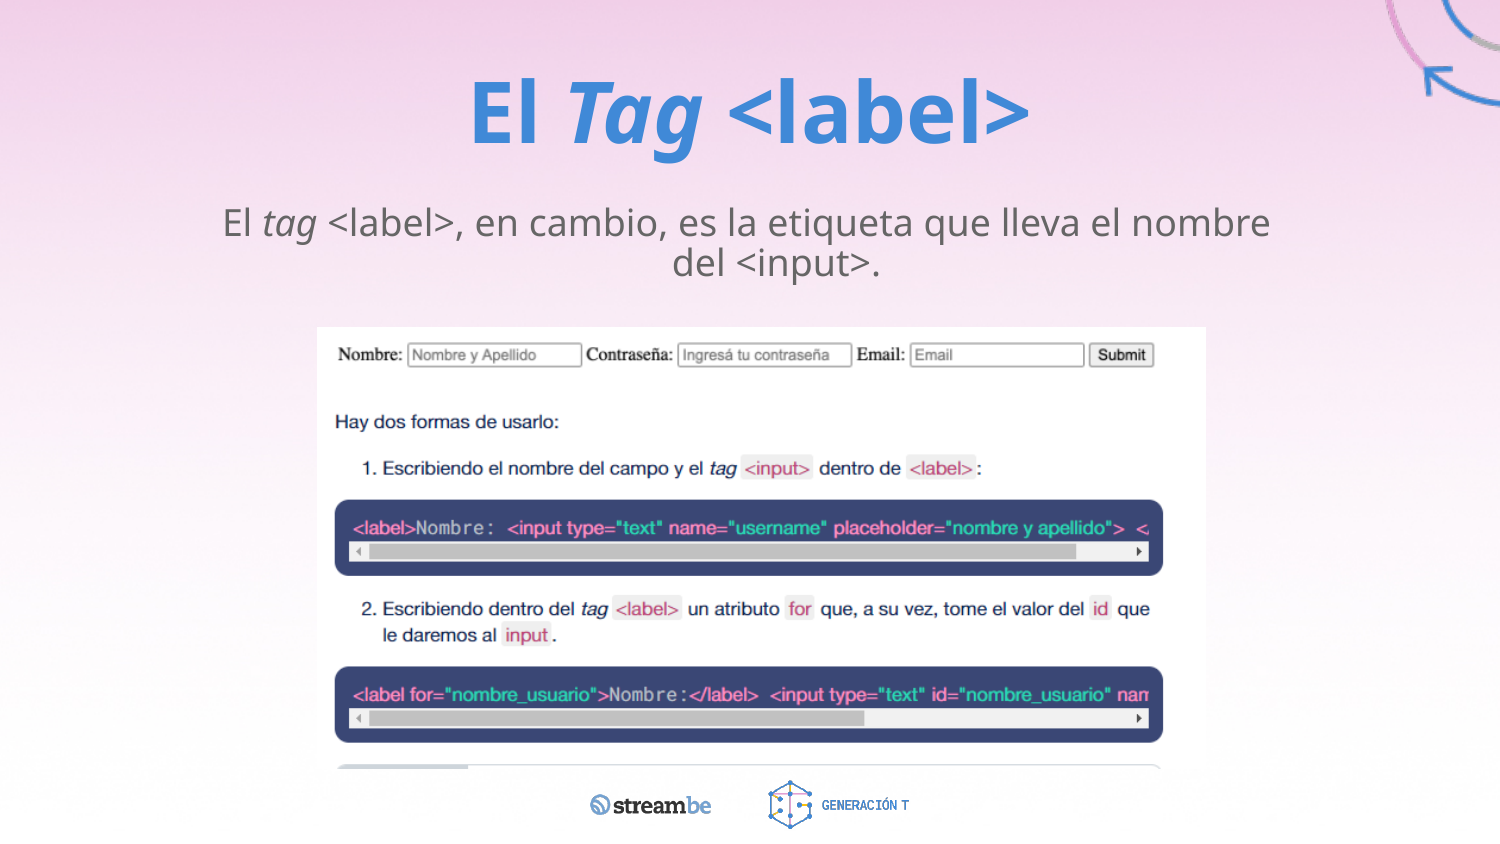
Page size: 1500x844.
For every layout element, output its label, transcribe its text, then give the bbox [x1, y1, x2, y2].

subtitle El tag <label>, en cambio, es la etiqueta que lleva el nombre del <input>. [176, 198, 1302, 403]
title El Tag <label> [187, 61, 1313, 271]
picture [0, 0, 1500, 844]
